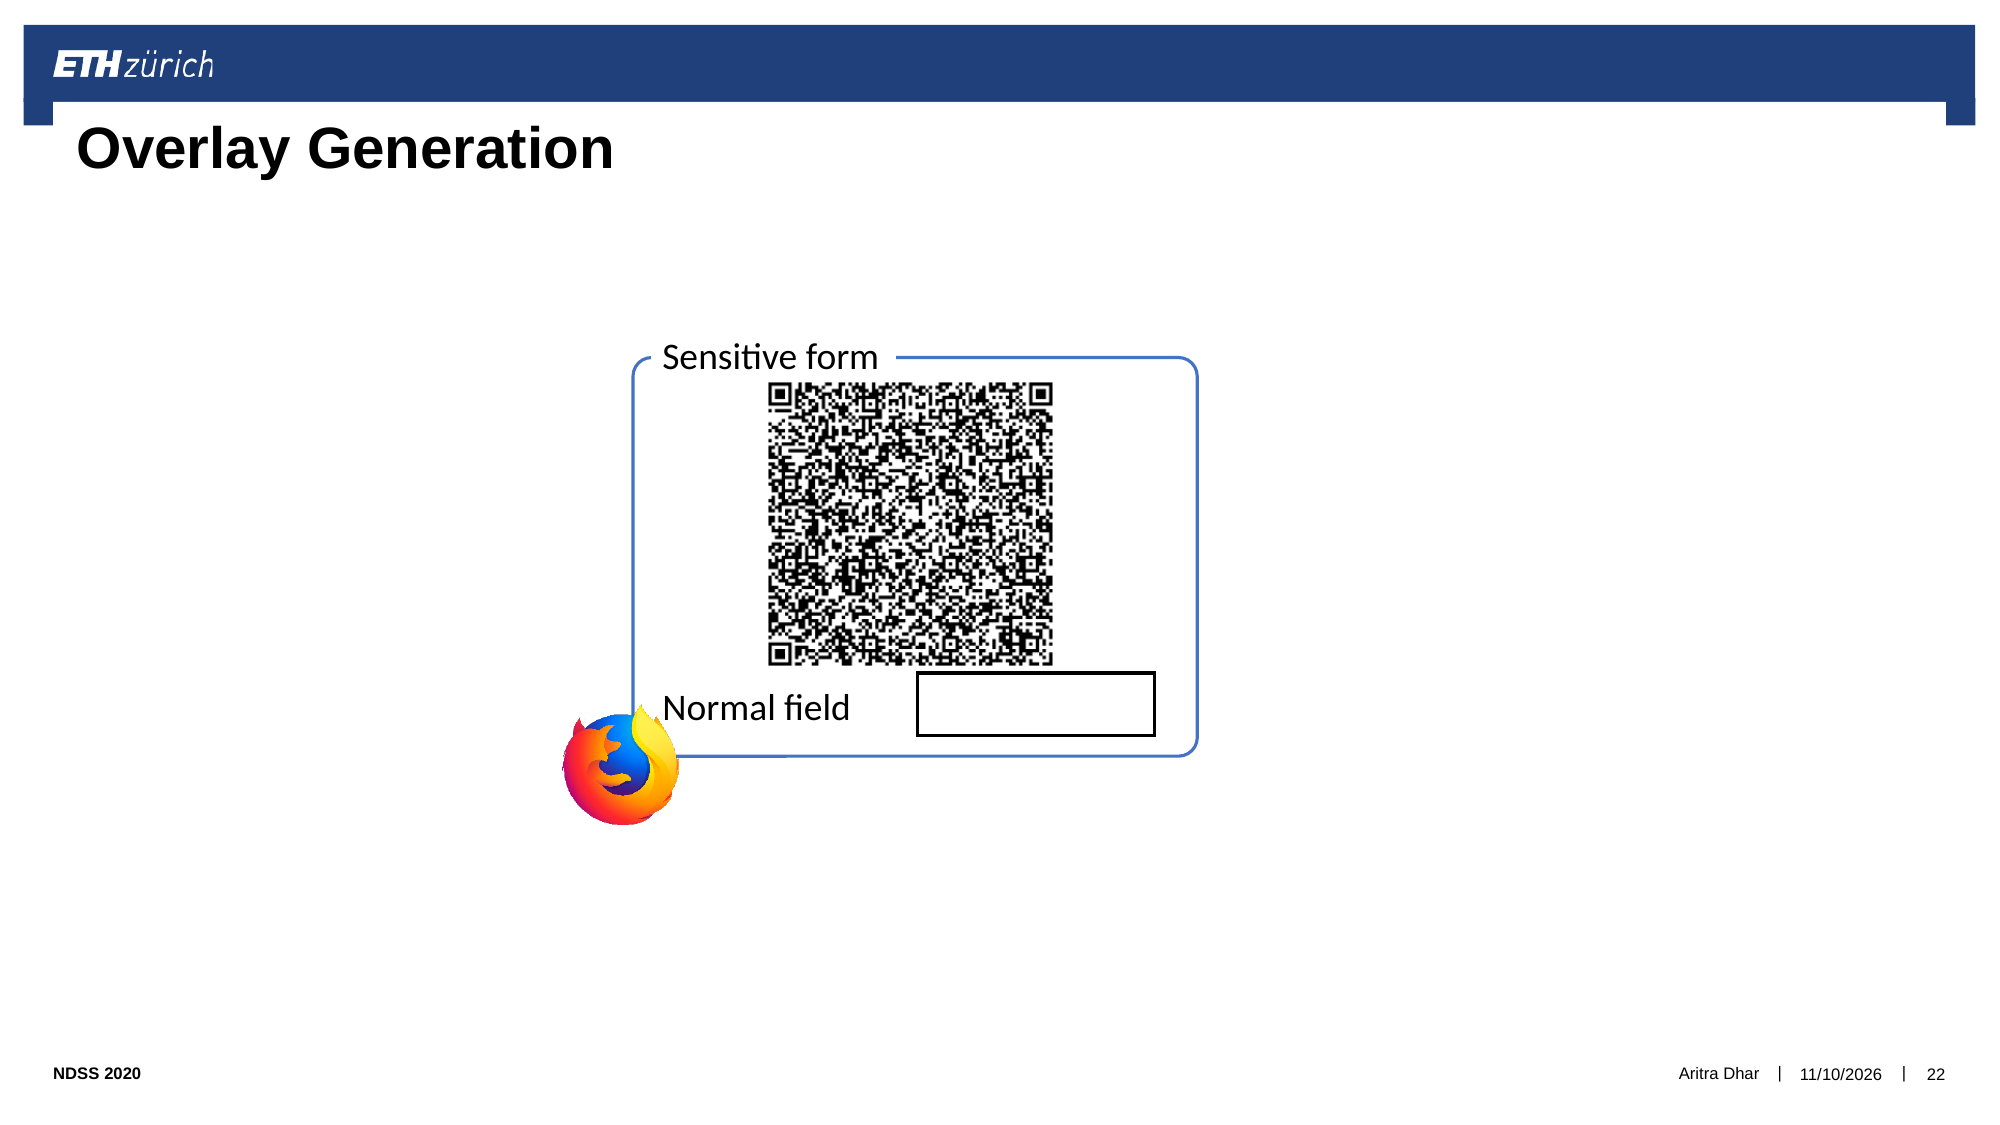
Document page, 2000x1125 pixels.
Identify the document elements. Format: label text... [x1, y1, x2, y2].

title Overlay Generation [53, 101, 1946, 262]
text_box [561, 324, 1198, 825]
slide_number 22 [1906, 1034, 1966, 1112]
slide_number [1790, 1034, 1892, 1112]
footer Aritra Dhar [999, 1034, 1760, 1111]
